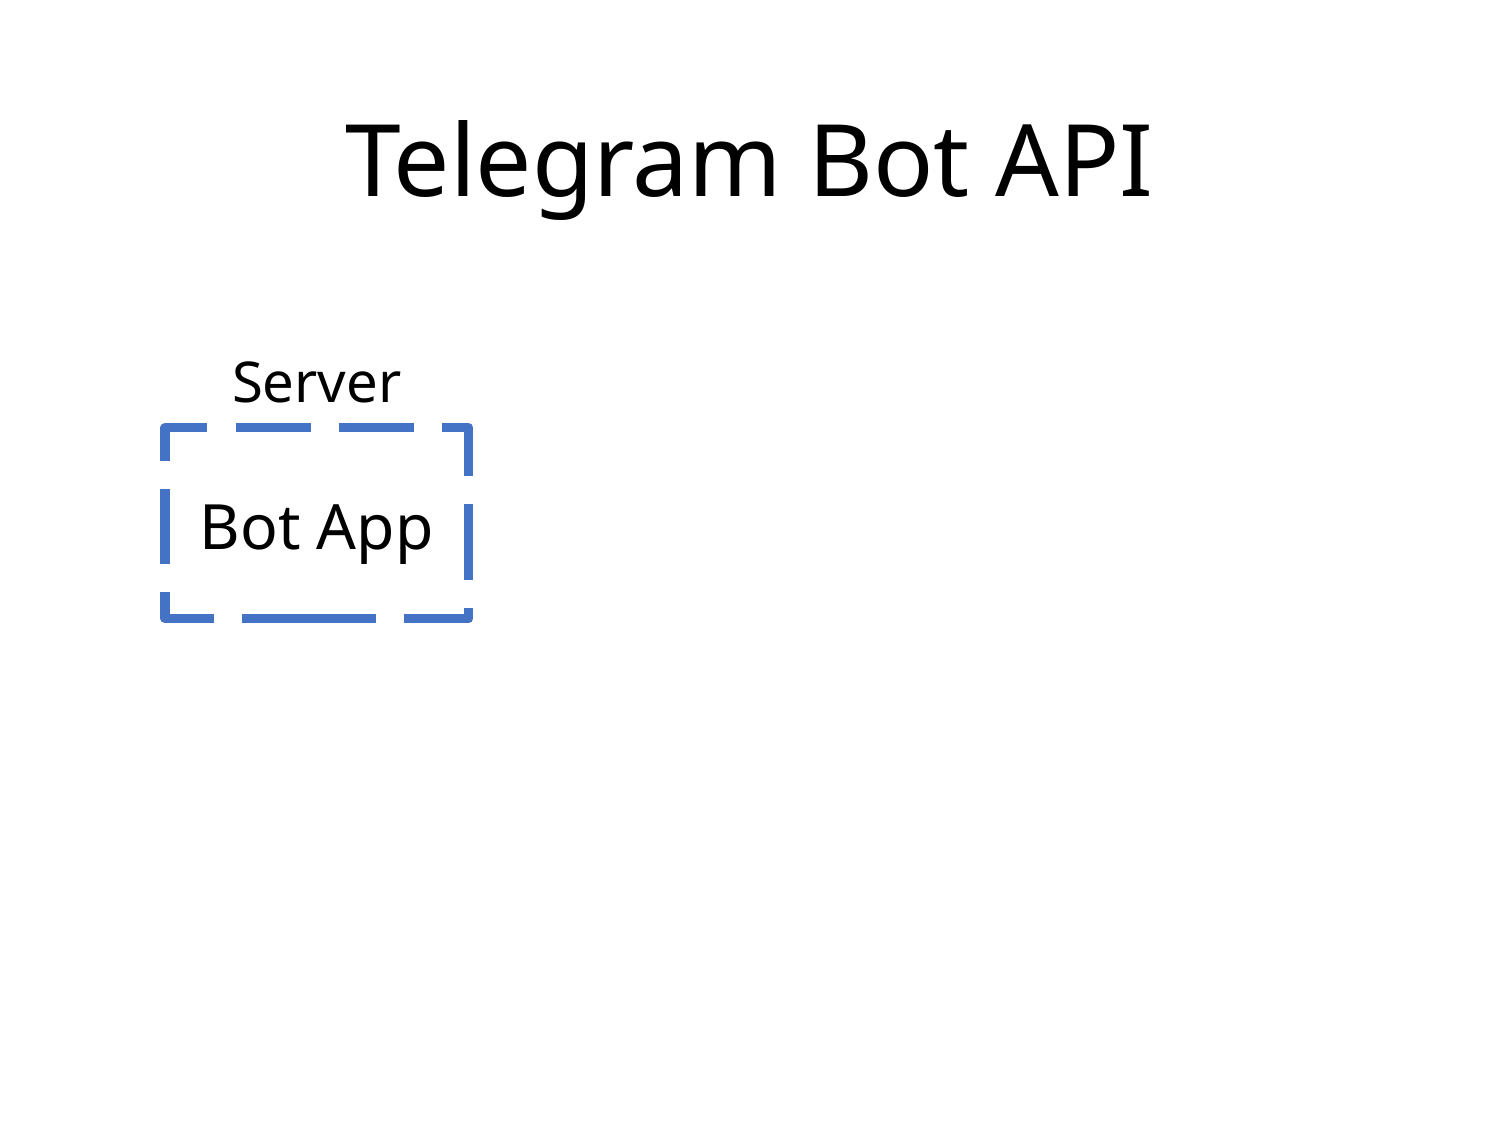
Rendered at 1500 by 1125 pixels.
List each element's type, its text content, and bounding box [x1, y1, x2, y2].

text_box Server [217, 339, 417, 422]
text_box Telegram Bot API [330, 88, 1170, 224]
text_box [165, 427, 469, 619]
text_box Bot App [185, 479, 449, 570]
